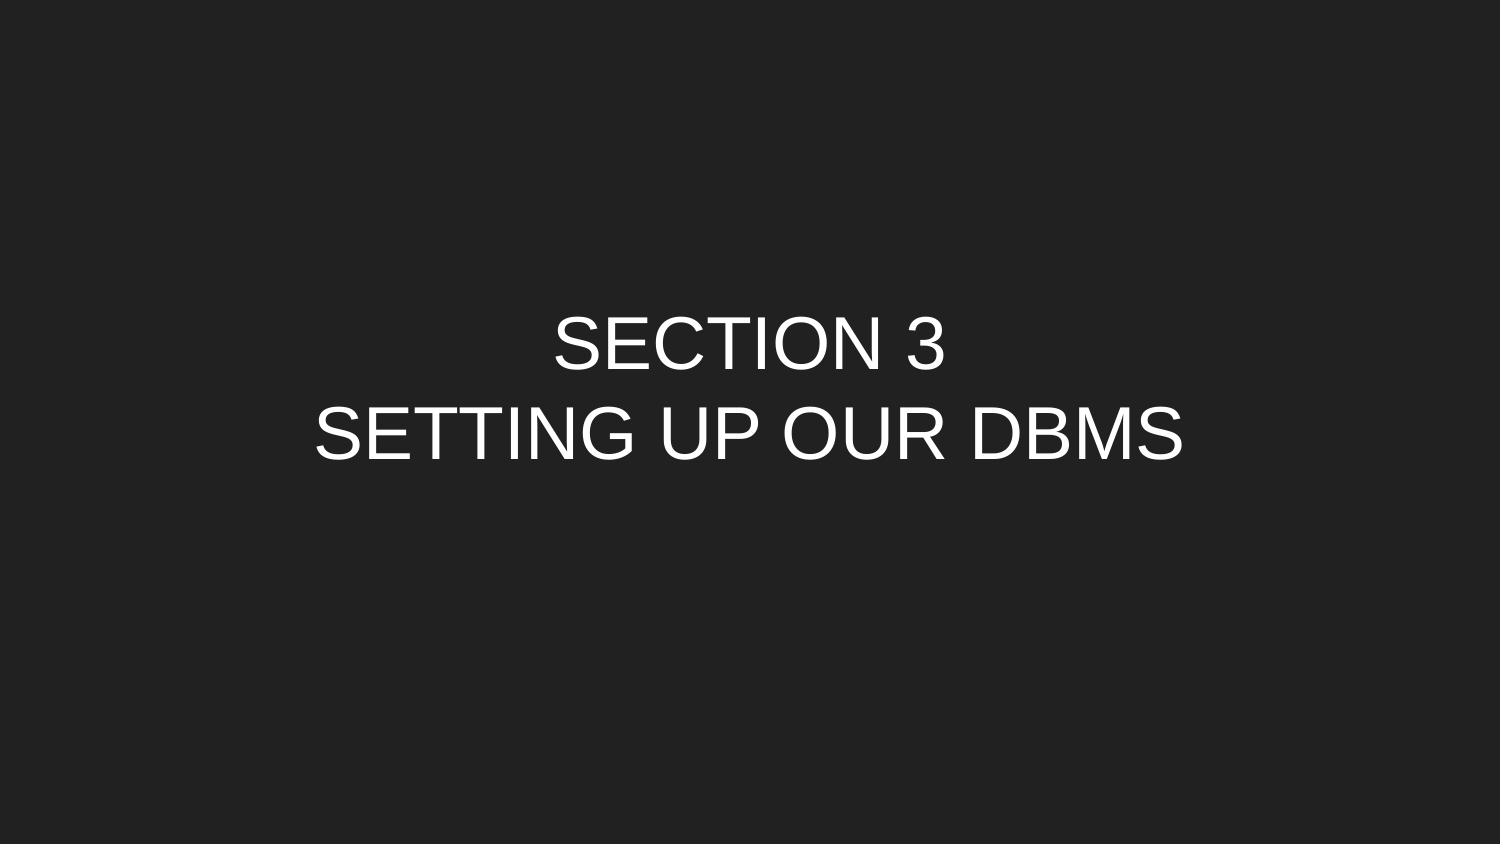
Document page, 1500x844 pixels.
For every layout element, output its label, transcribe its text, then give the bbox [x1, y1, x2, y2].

title SECTION 3 SETTING UP OUR DBMS [51, 278, 1449, 491]
